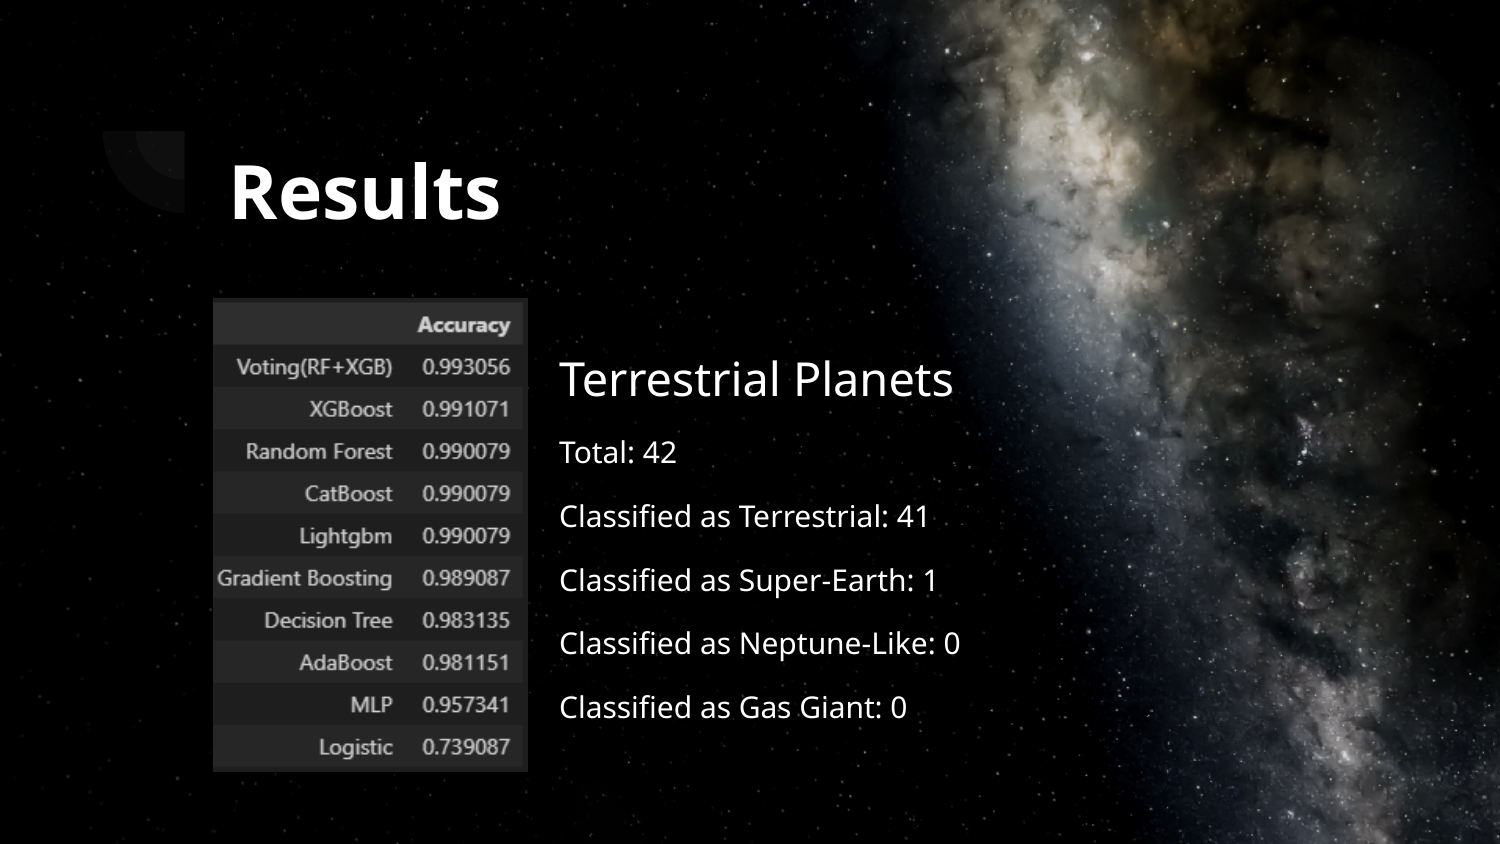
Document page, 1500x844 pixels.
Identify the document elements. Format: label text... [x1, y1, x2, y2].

title Results [213, 98, 1368, 263]
picture [0, 0, 1500, 844]
list Terrestrial Planets Total: 42 Classified as Terrestrial: 41 Classified as Super-Earth: 1 Classified as Neptune-Like: 0 Classified as Gas Giant: 0 [544, 326, 1110, 744]
